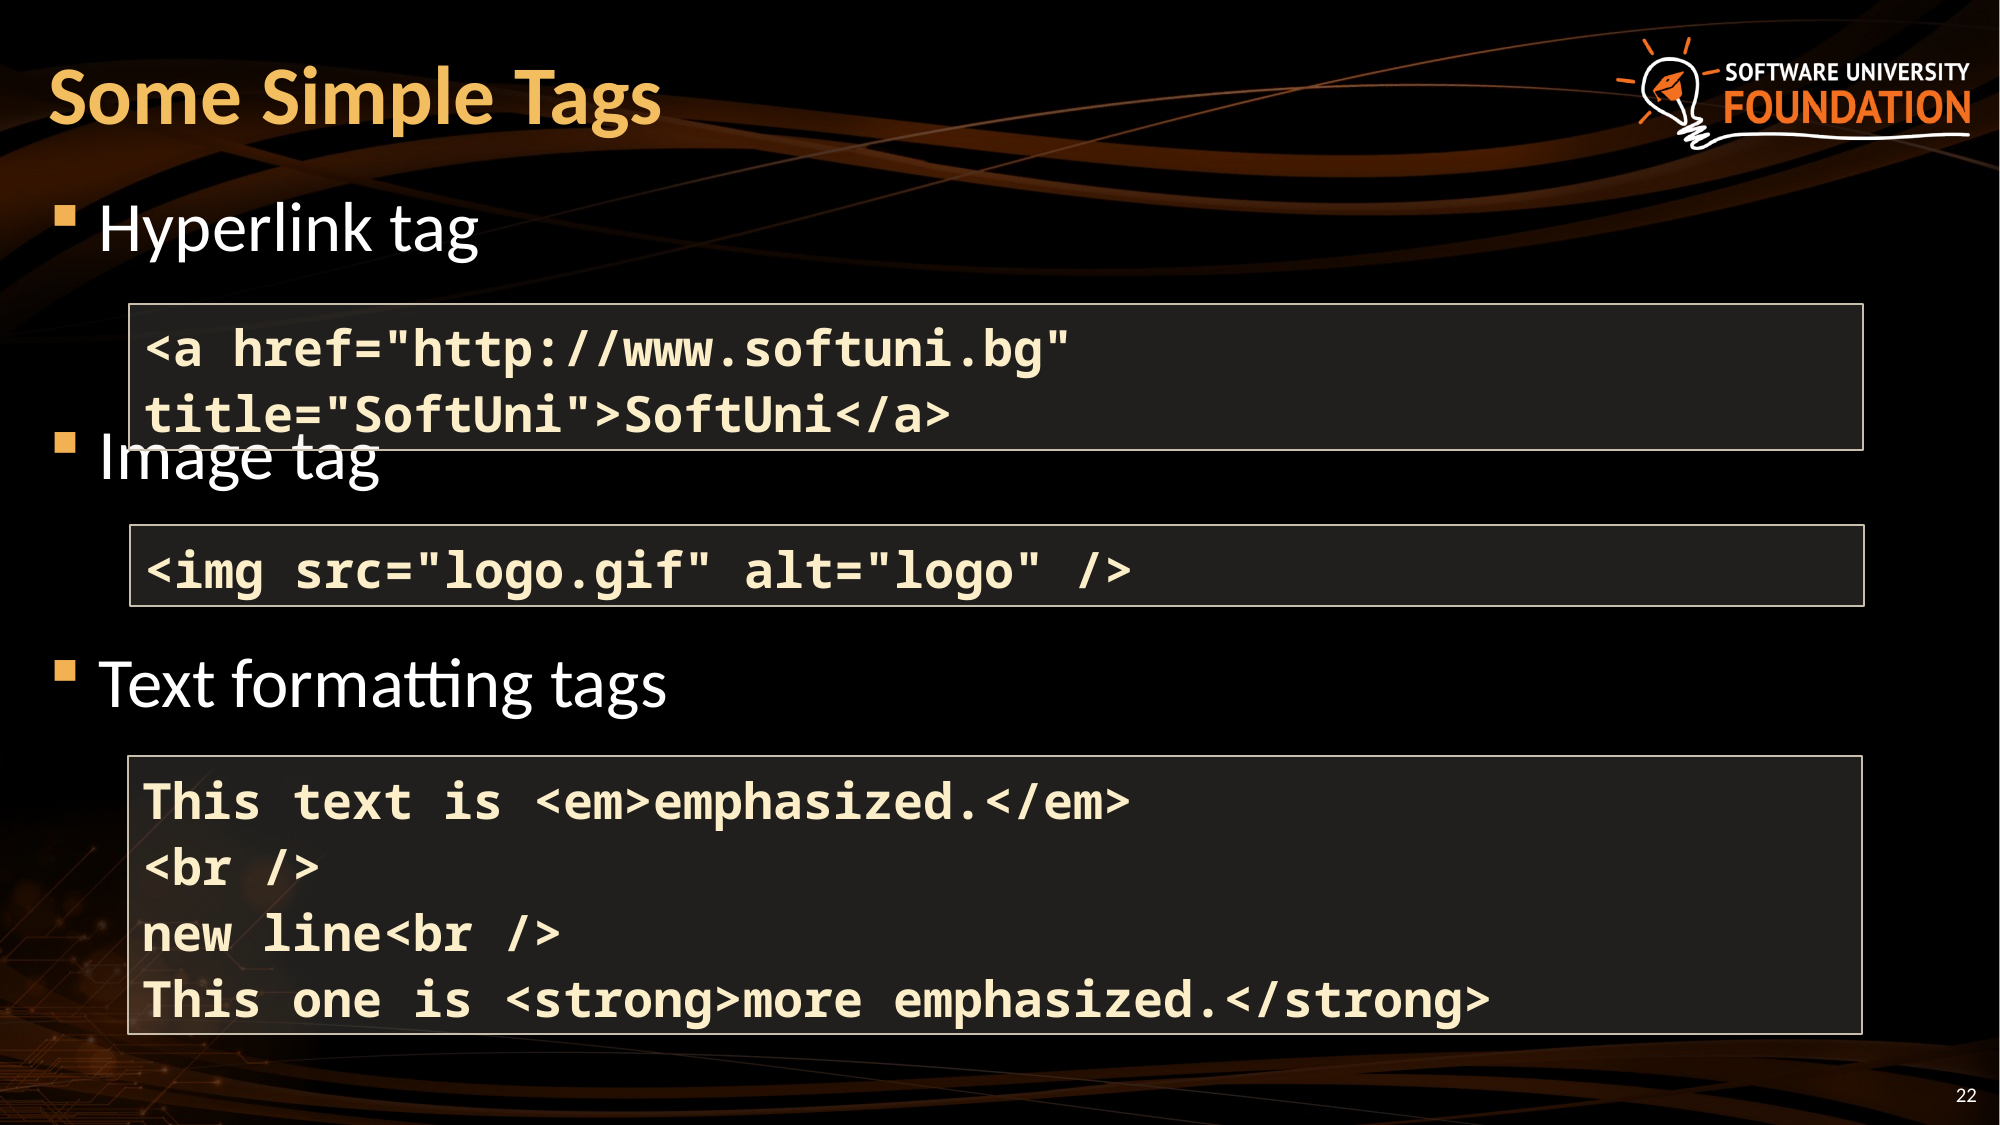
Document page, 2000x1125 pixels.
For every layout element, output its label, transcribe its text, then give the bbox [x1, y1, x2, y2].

text_box <img src="logo.gif" alt="logo" /> [129, 525, 1864, 606]
slide_number 22 [1882, 1074, 1983, 1113]
picture [0, 0, 2000, 1125]
text_box This text is <em>emphasized.</em> <br /> new line<br /> This one is <strong>more emphasized.</strong> [128, 755, 1863, 1035]
text_box <a href="http://www.softuni.bg" title="SoftUni">SoftUni</a> [128, 303, 1863, 451]
list Hyperlink tag Image tag Text formatting tags [31, 184, 1968, 1099]
title Some Simple Tags [30, 6, 1602, 189]
